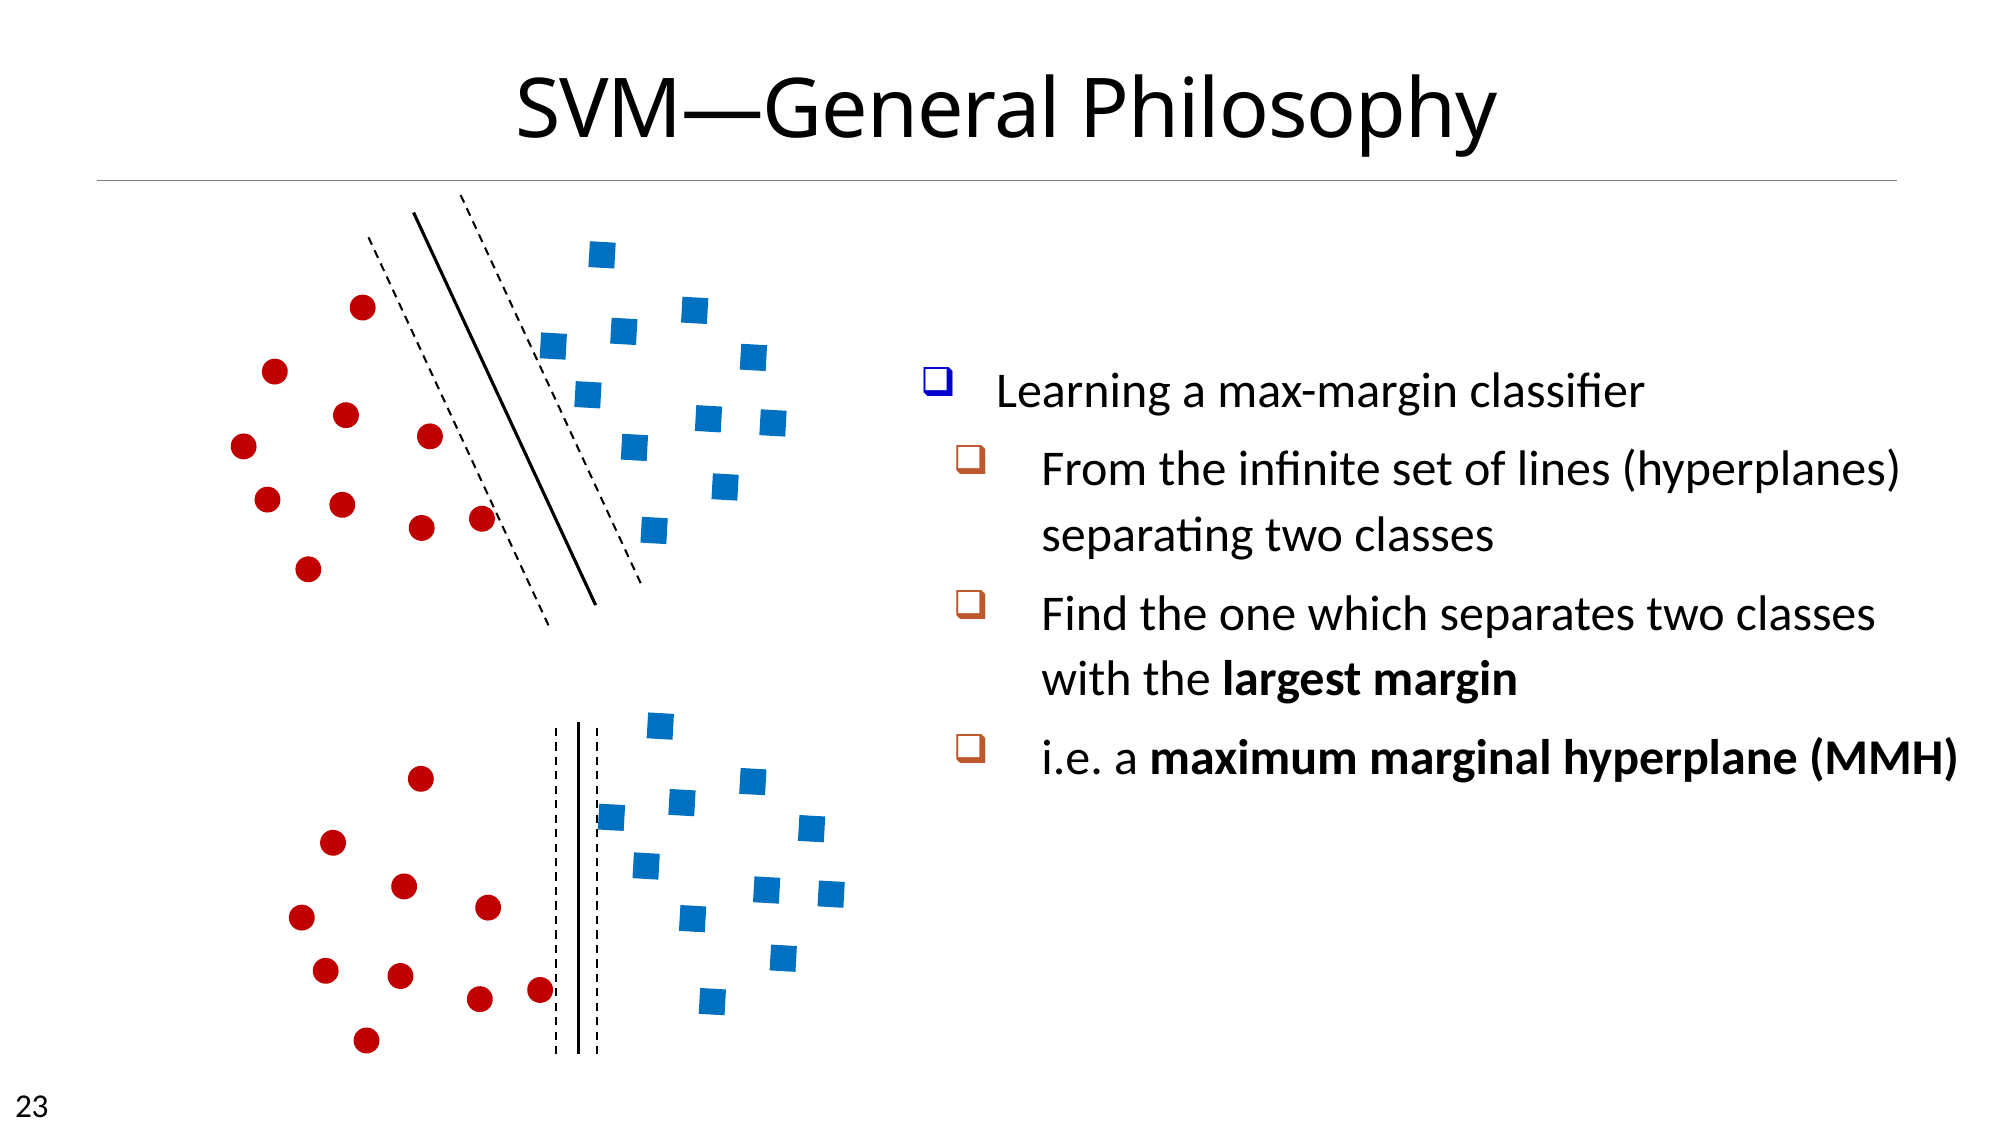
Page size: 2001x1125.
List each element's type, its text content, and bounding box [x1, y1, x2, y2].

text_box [289, 716, 847, 1058]
text_box Learning a max-margin classifier From the infinite set of lines (hyperplanes) separating two classes Find the one which separates two classes with the largest margin i.e. a maximum marginal hyperplane (MMH) [905, 343, 1980, 944]
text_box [230, 190, 788, 626]
title SVM—General Philosophy [300, 62, 1713, 163]
